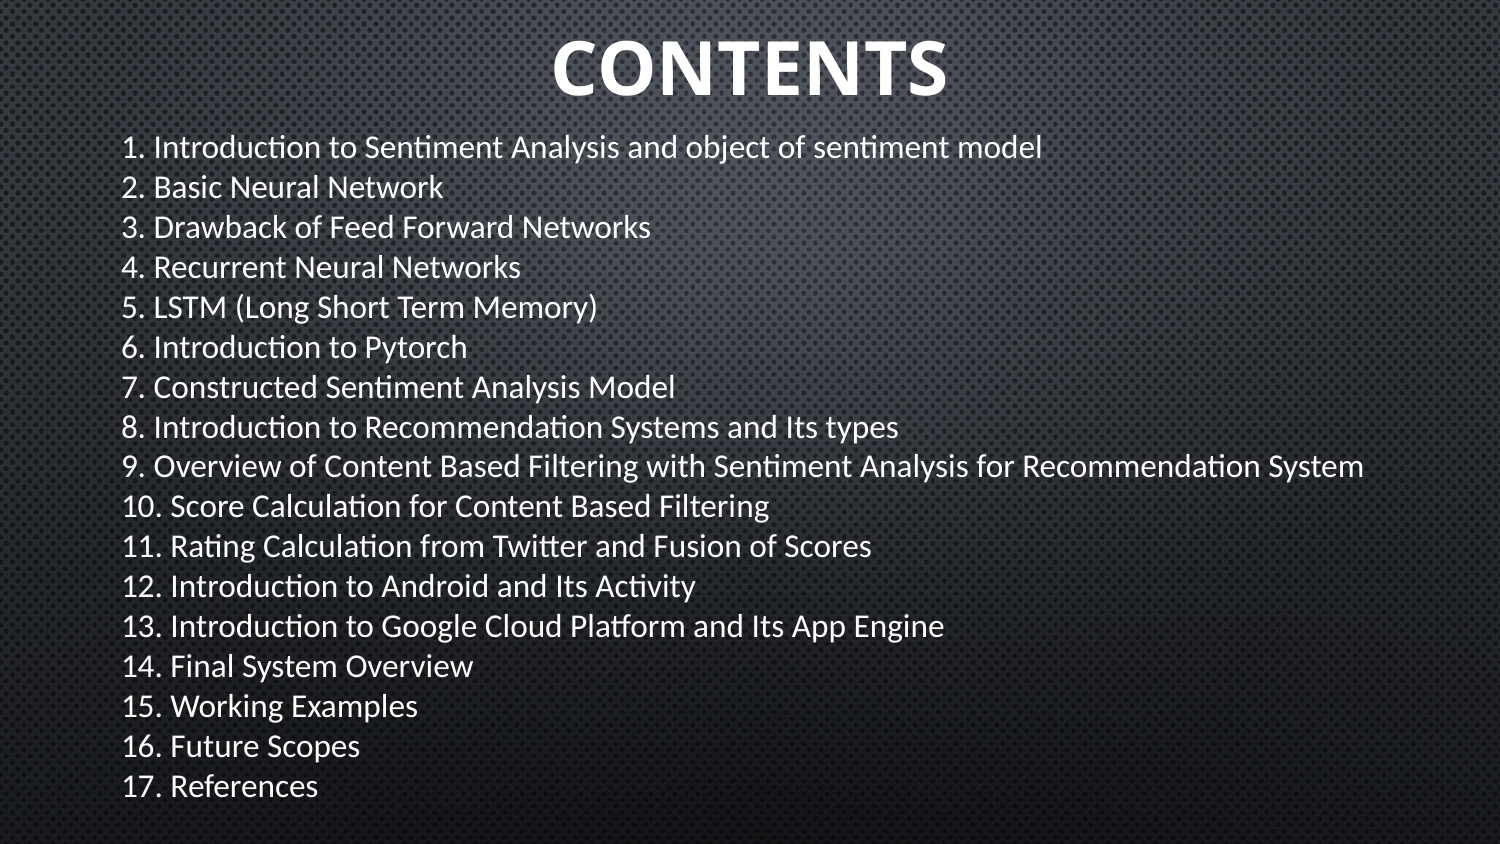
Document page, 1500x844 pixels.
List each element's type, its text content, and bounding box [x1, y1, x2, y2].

title Contents [0, 0, 1500, 118]
text_box 1. Introduction to Sentiment Analysis and object of sentiment model 2. Basic Neural Network 3. Drawback of Feed Forward Networks 4. Recurrent Neural Networks 5. LSTM (Long Short Term Memory) 6. Introduction to Pytorch 7. Constructed Sentiment Analysis Model 8. Introduction to Recommendation Systems and Its types 9. Overview of Content Based Filtering with Sentiment Analysis for Recommendation System 10. Score Calculation for Content Based Filtering 11. Rating Calculation from Twitter and Fusion of Scores 12. Introduction to Android and Its Activity 13. Introduction to Google Cloud Platform and Its App Engine 14. Final System Overview 15. Working Examples 16. Future Scopes 17. References [31, 117, 1473, 812]
